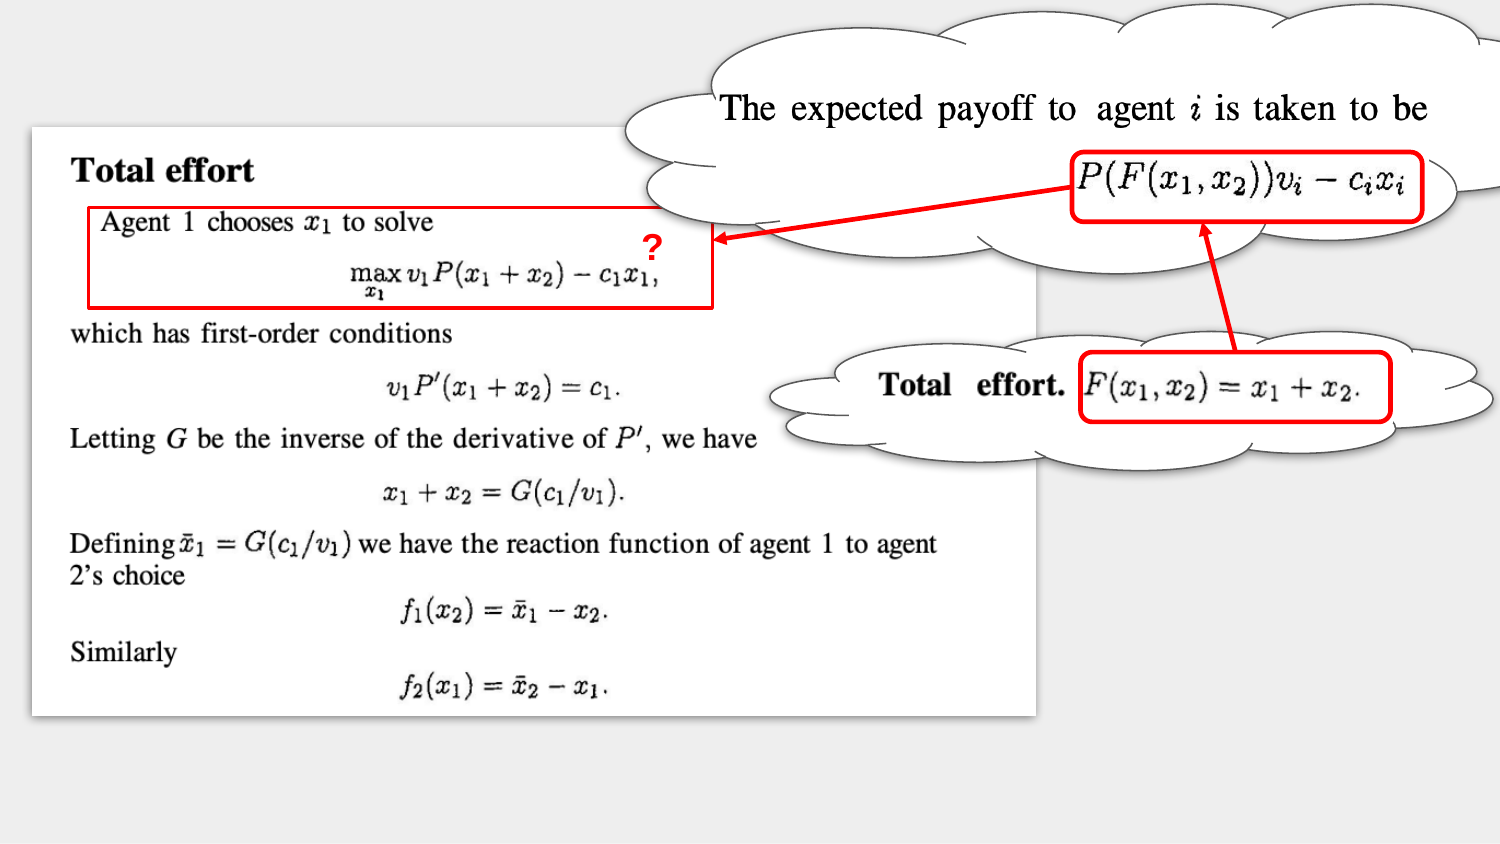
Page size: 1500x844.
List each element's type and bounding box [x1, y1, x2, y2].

text_box [712, 186, 1073, 241]
text_box [0, 0, 1500, 844]
text_box [770, 330, 1493, 471]
text_box [625, 3, 1500, 274]
picture [31, 127, 1037, 717]
text_box [1201, 221, 1236, 353]
